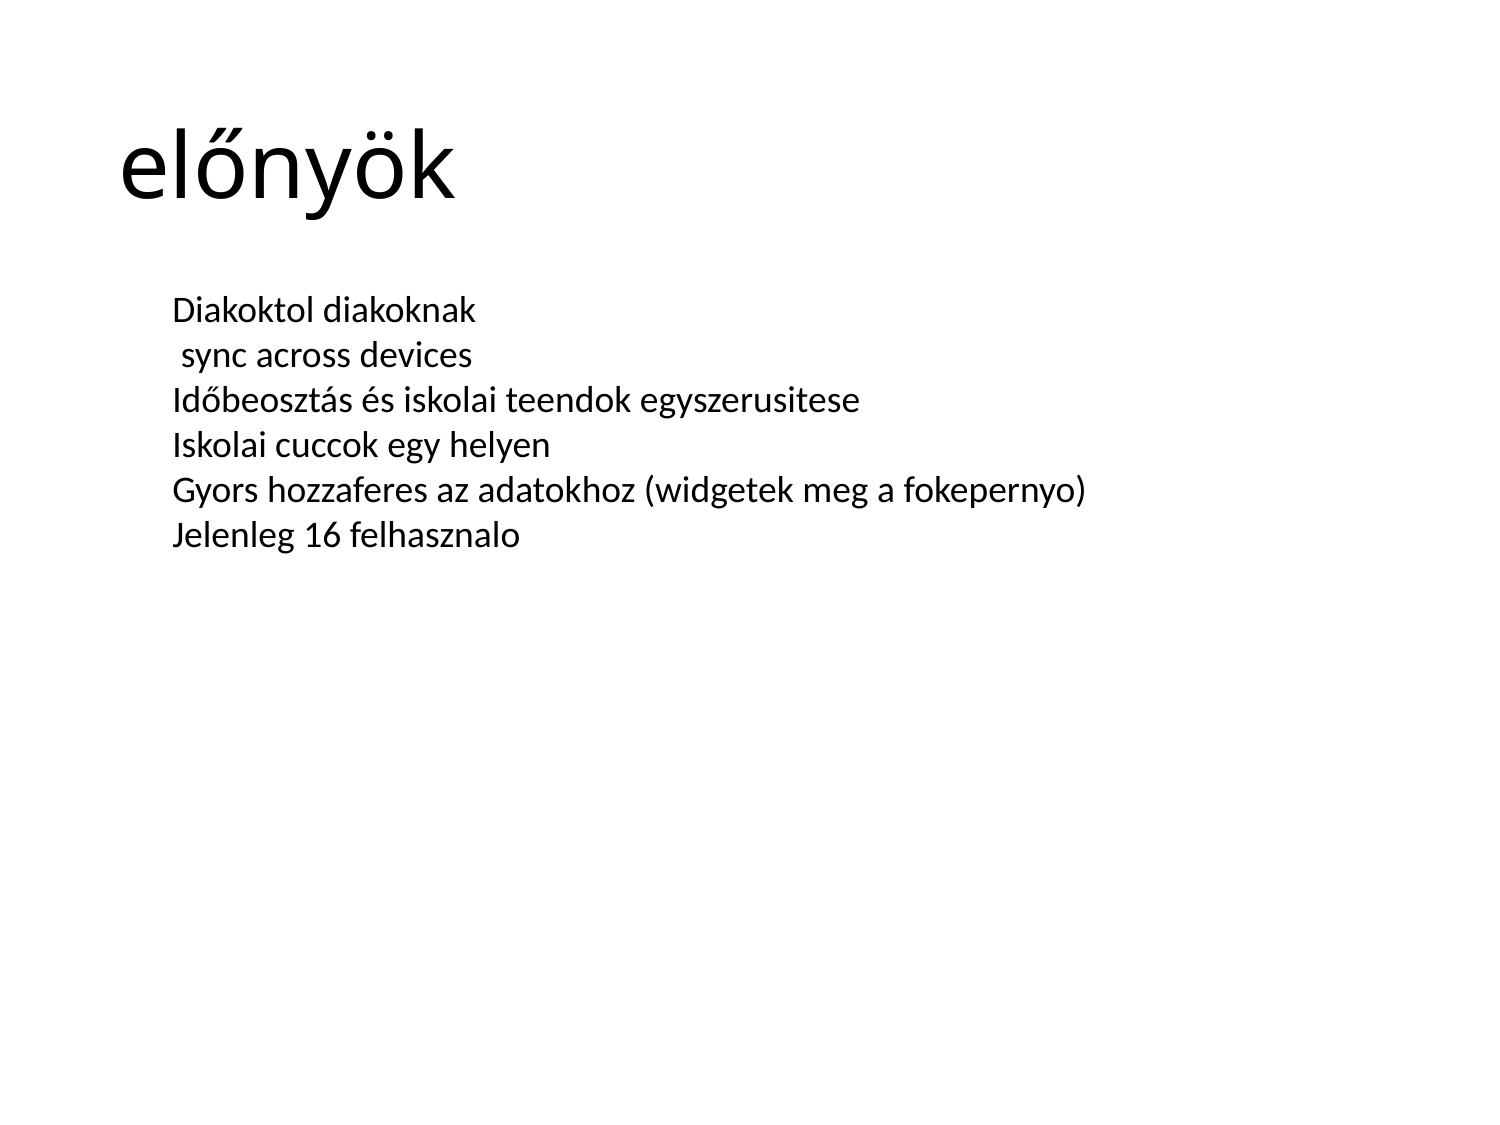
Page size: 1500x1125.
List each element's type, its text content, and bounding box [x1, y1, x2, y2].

text_box Diakoktol diakoknak sync across devices Időbeosztás és iskolai teendok egyszerusitese Iskolai cuccok egy helyen Gyors hozzaferes az adatokhoz (widgetek meg a fokepernyo) Jelenleg 16 felhasznalo [157, 277, 1164, 562]
title előnyök [103, 59, 1397, 278]
